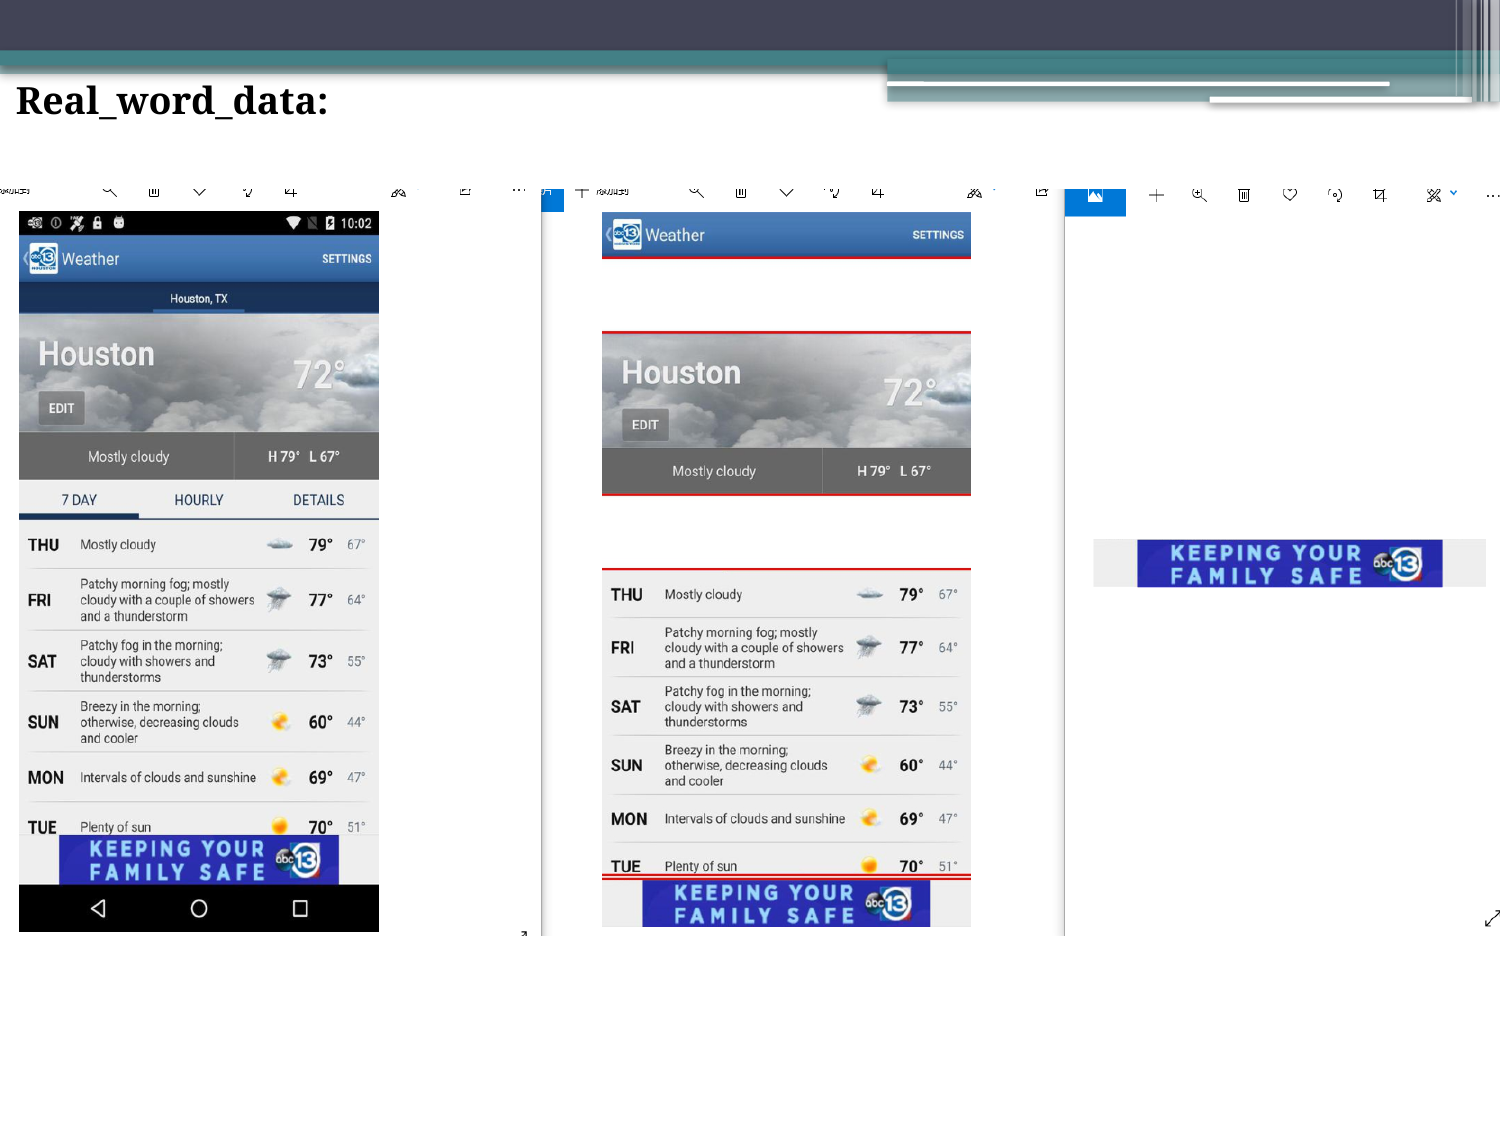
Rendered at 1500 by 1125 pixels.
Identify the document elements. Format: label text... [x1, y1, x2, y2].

text_box Real_word_data: [1, 69, 580, 130]
picture [0, 189, 1500, 936]
